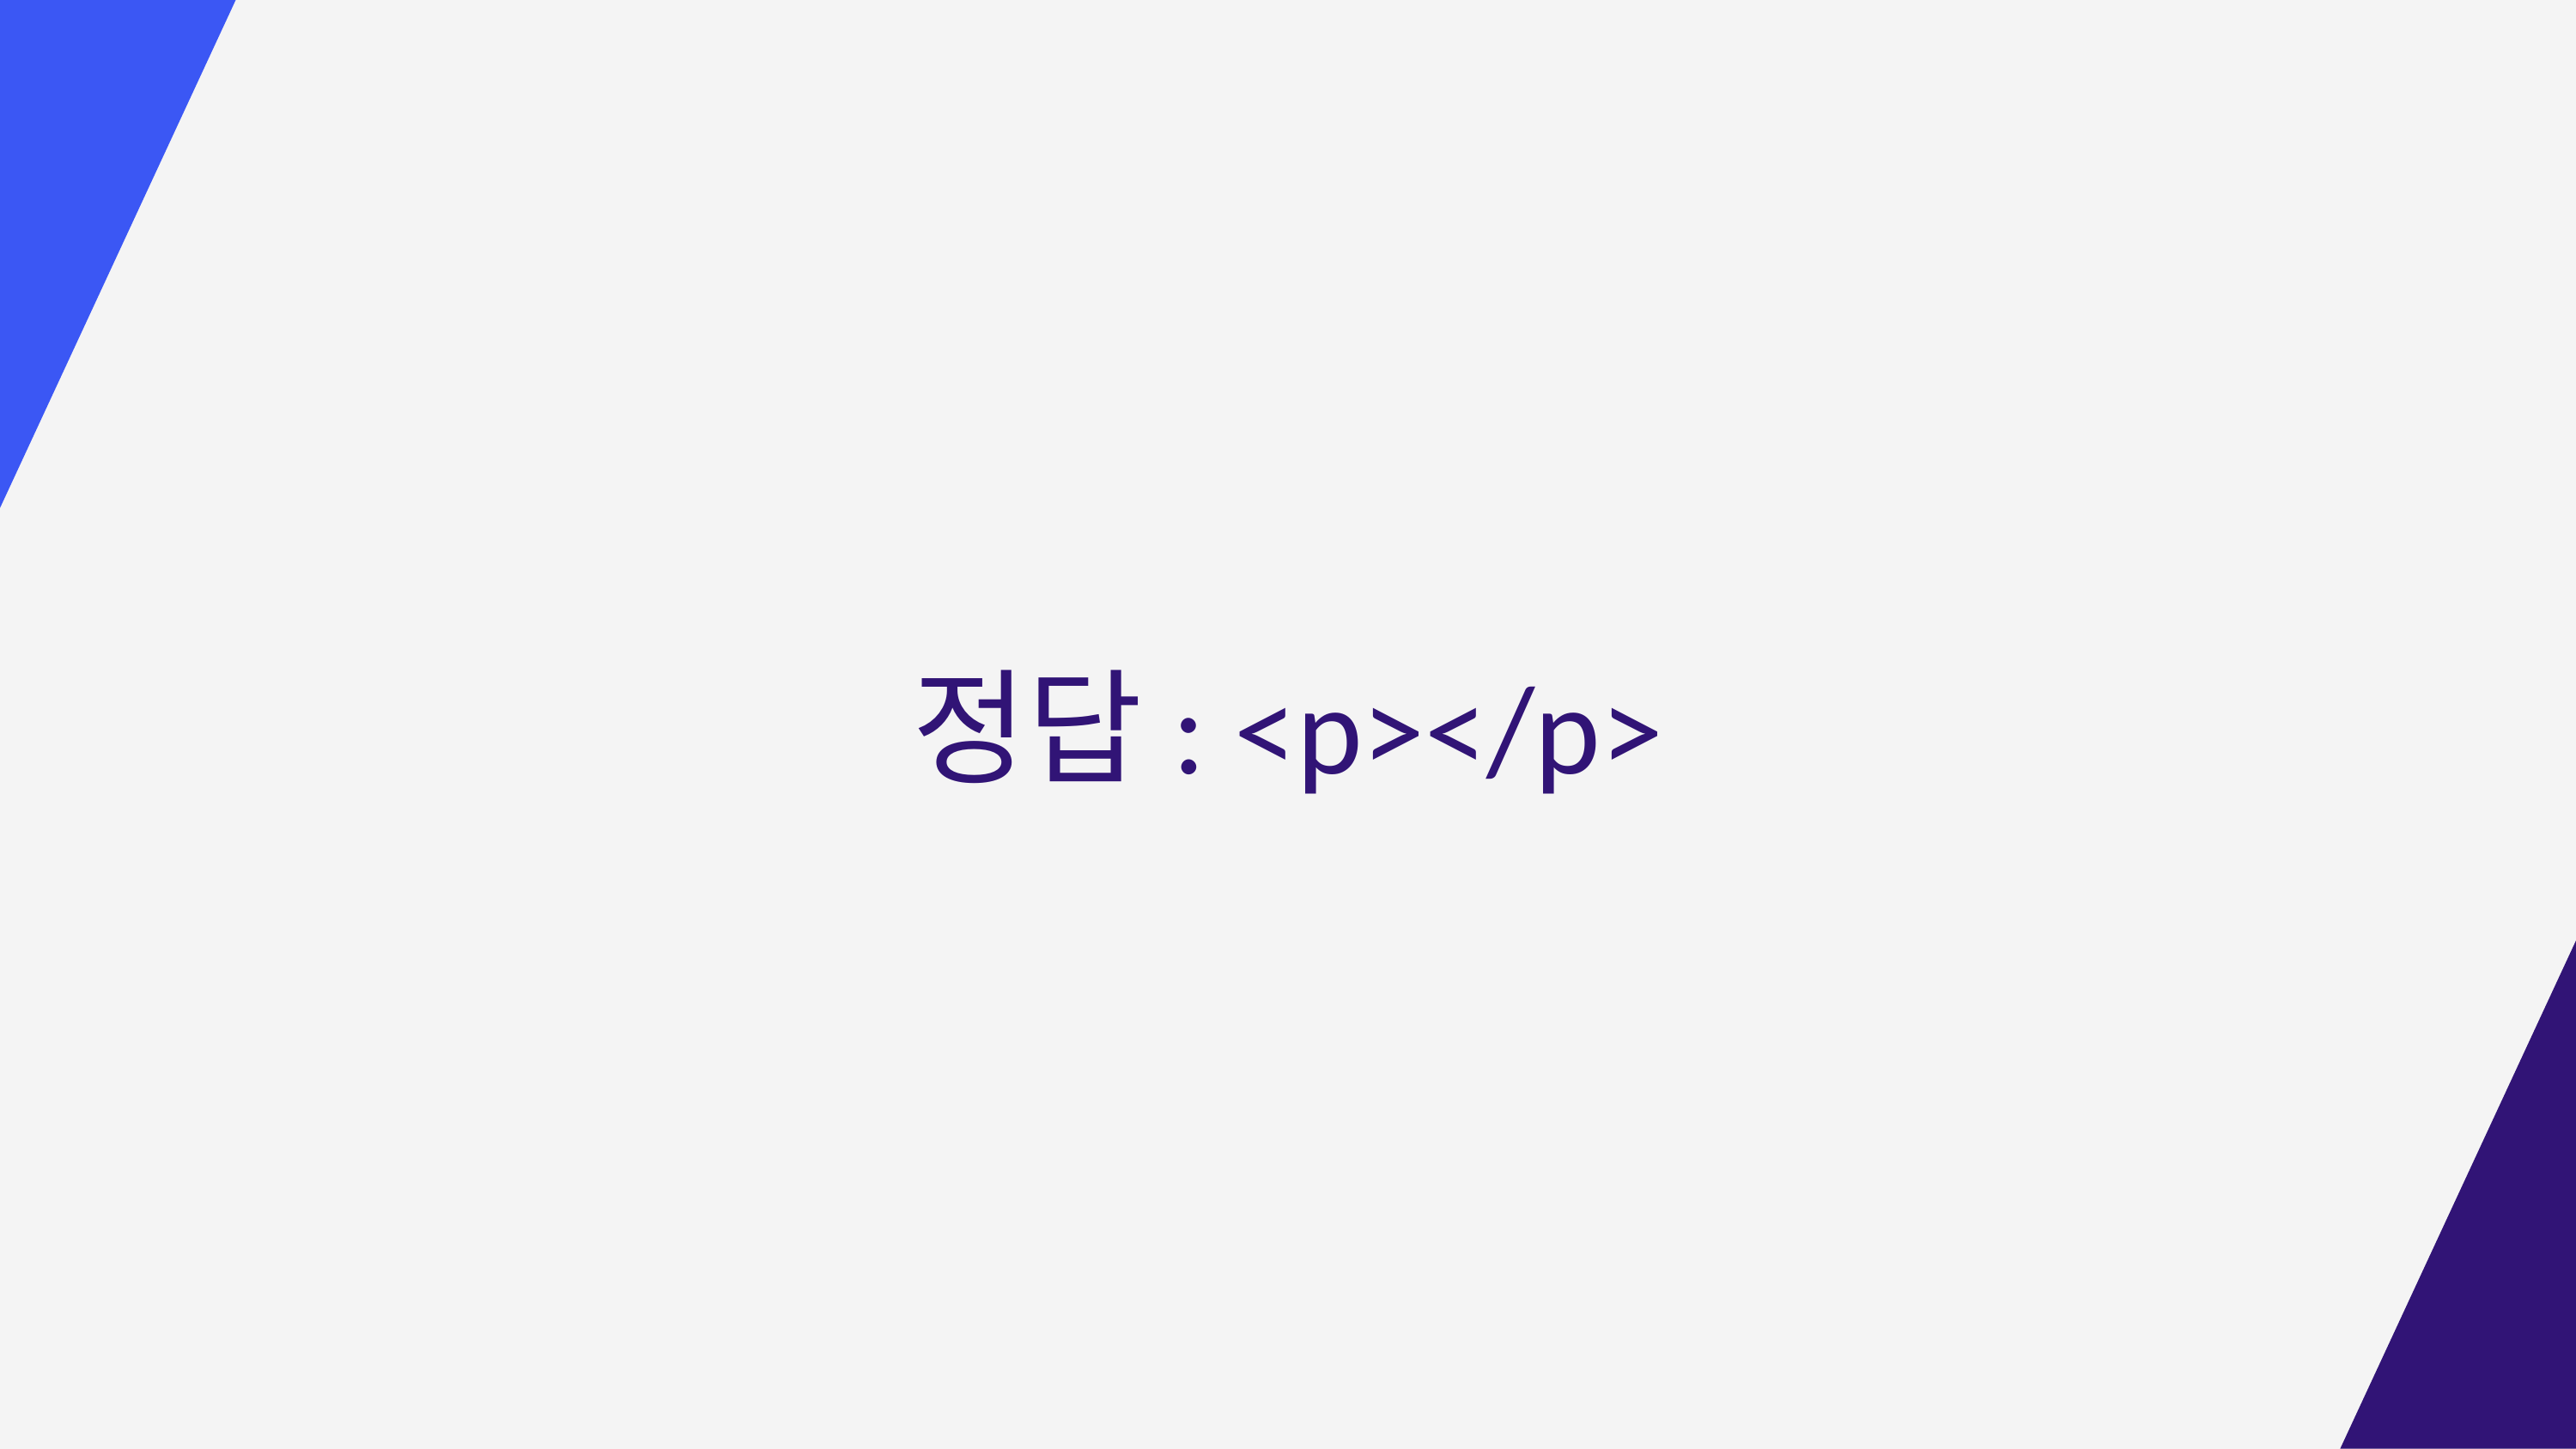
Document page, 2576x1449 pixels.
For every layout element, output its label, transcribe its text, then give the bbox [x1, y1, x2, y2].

text_box 정답: <p></p> [529, 648, 2047, 799]
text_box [2340, 940, 2576, 1449]
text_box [0, 0, 236, 509]
